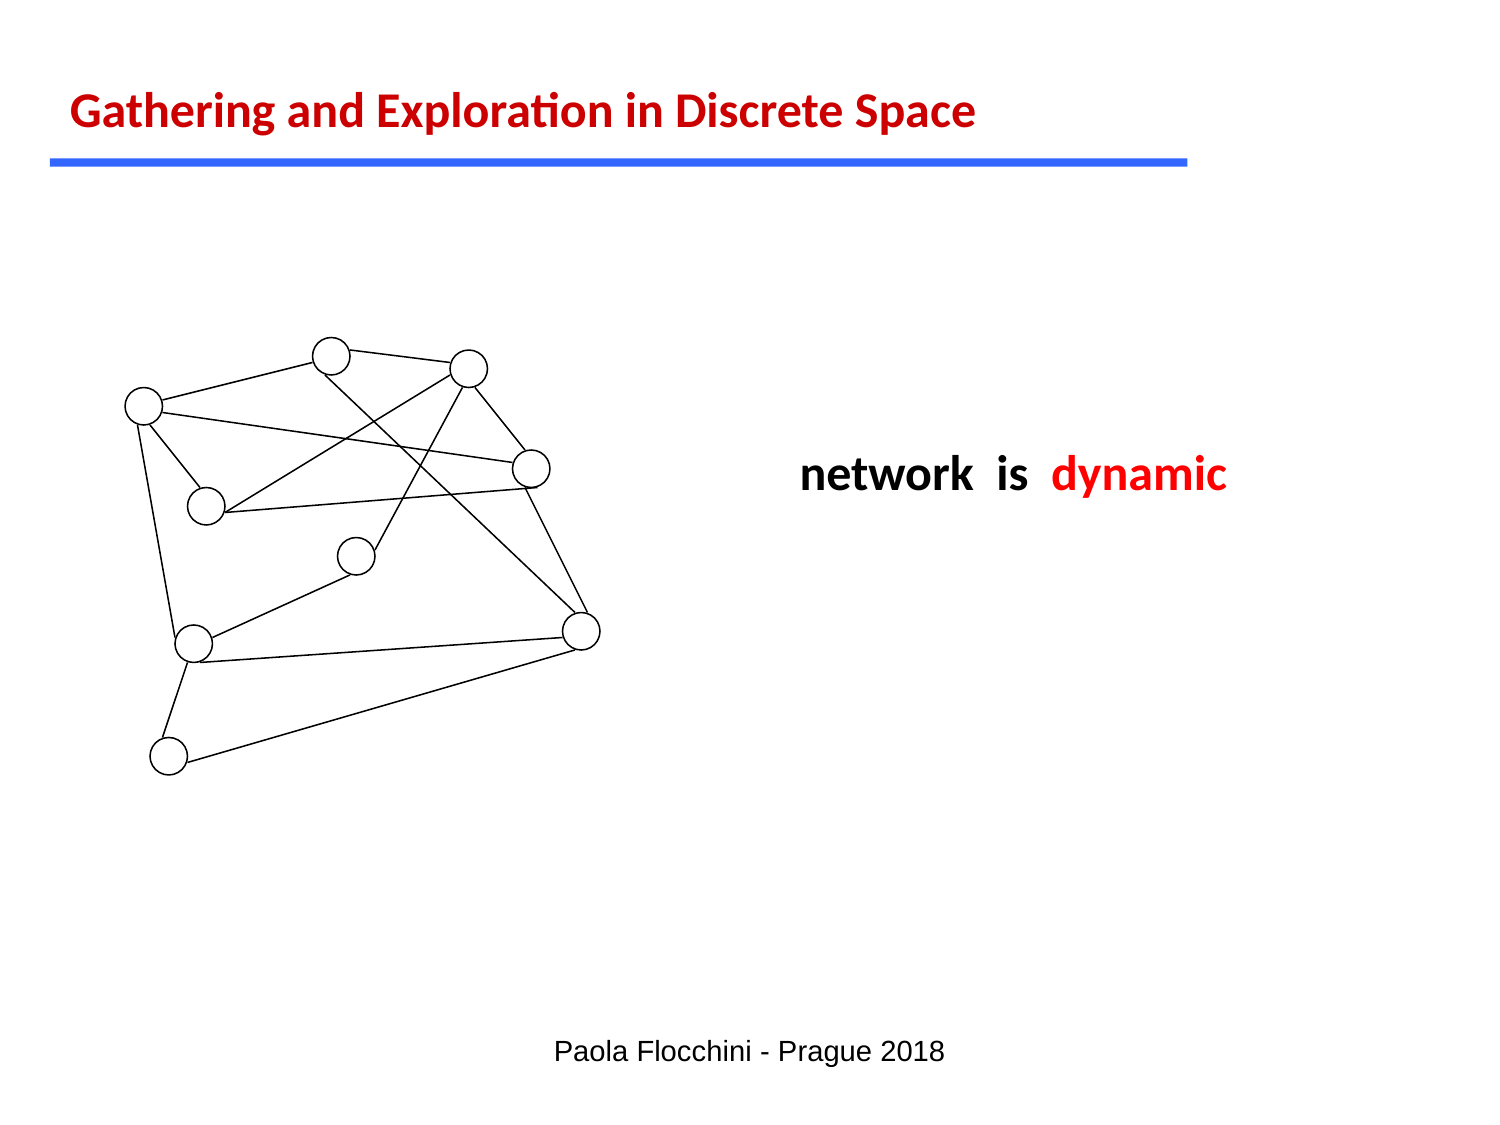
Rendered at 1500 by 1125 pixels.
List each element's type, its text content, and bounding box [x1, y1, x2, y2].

text_box [512, 450, 550, 488]
text_box [125, 387, 163, 426]
text_box [174, 624, 213, 663]
text_box [562, 612, 601, 651]
text_box [187, 487, 226, 526]
text_box [312, 337, 351, 376]
text_box [450, 350, 488, 388]
text_box Gathering and Exploration in Discrete Space [55, 69, 1015, 145]
text_box [150, 737, 188, 775]
text_box network is dynamic [773, 373, 1500, 509]
footer Paola Flocchini - Prague 2018 [512, 1025, 988, 1100]
text_box [337, 537, 376, 576]
